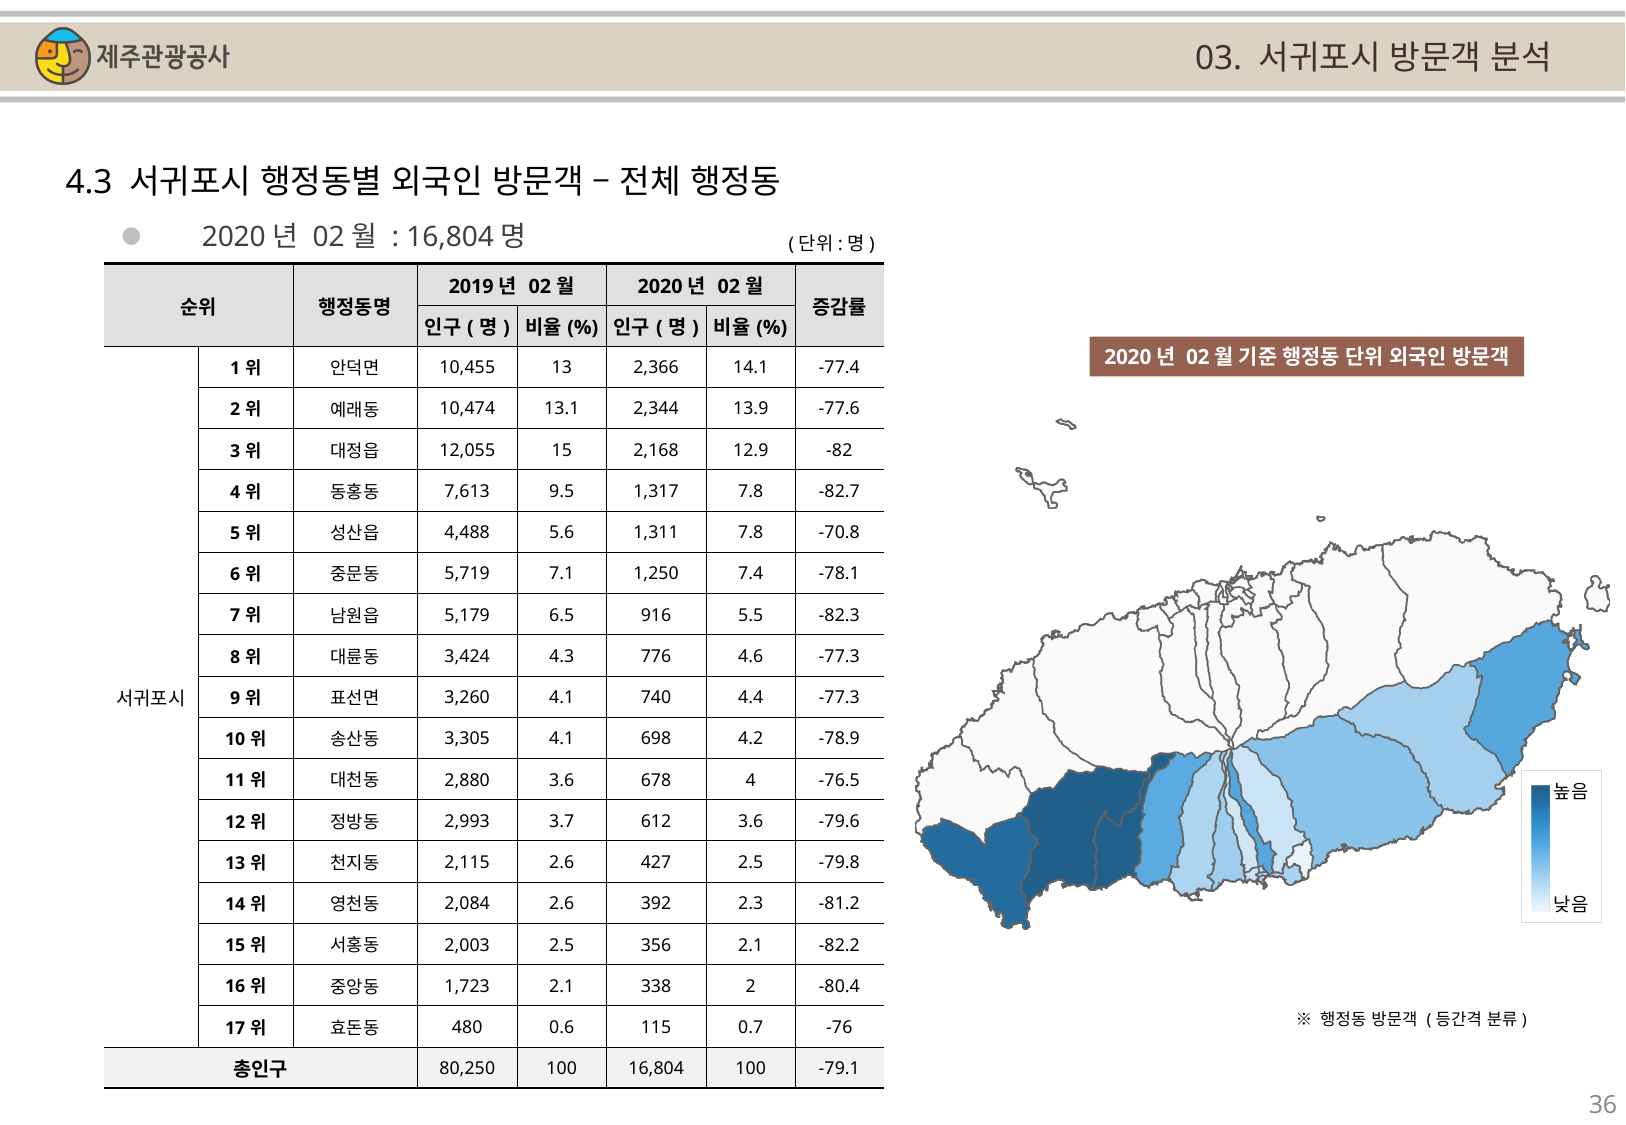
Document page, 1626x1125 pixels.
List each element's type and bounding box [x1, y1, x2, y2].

table_cell [518, 635, 606, 676]
table_cell [707, 388, 795, 428]
picture [31, 26, 232, 87]
table_cell [294, 759, 417, 799]
table_cell [796, 800, 884, 840]
table_cell [294, 677, 417, 717]
table_cell [607, 759, 706, 799]
table_cell [294, 429, 417, 469]
table_cell [707, 965, 795, 1005]
text_box [773, 223, 890, 262]
table_cell [418, 553, 517, 593]
picture [915, 236, 1610, 1112]
table_cell [518, 553, 606, 593]
table_cell [199, 635, 293, 676]
table_cell [294, 924, 417, 964]
table_cell [518, 594, 606, 634]
table_cell [707, 306, 795, 346]
table_cell [707, 1048, 795, 1087]
table_cell [707, 759, 795, 799]
table_cell [418, 924, 517, 964]
table_cell [294, 347, 417, 387]
table_cell [796, 470, 884, 511]
table_cell [518, 677, 606, 717]
table_cell [796, 594, 884, 634]
table_cell [518, 965, 606, 1005]
text_box [1521, 770, 1618, 925]
table_cell [796, 841, 884, 882]
table_cell [707, 718, 795, 758]
table_cell [199, 677, 293, 717]
table_cell [199, 470, 293, 511]
table_cell [796, 965, 884, 1005]
table_cell [418, 347, 517, 387]
table_cell [199, 883, 293, 923]
table_cell [796, 512, 884, 552]
table_cell [607, 635, 706, 676]
table_cell [518, 1006, 606, 1047]
table_cell [418, 718, 517, 758]
table_cell [518, 718, 606, 758]
table_cell [294, 841, 417, 882]
table_cell [418, 800, 517, 840]
table_cell [707, 1006, 795, 1047]
table_cell [199, 924, 293, 964]
table_cell [199, 800, 293, 840]
table_cell [707, 635, 795, 676]
table_cell [796, 1048, 884, 1087]
table_cell [607, 347, 706, 387]
table_cell [707, 553, 795, 593]
table_cell [518, 759, 606, 799]
table_cell [707, 347, 795, 387]
table_cell [199, 594, 293, 634]
slide_number [1251, 1063, 1618, 1123]
table_cell [199, 965, 293, 1005]
table_cell [518, 883, 606, 923]
table_cell [607, 1006, 706, 1047]
table_cell [104, 1048, 417, 1087]
table_cell [707, 883, 795, 923]
table_header [607, 265, 795, 305]
table_cell [607, 306, 706, 346]
table_cell [418, 388, 517, 428]
text_box [121, 226, 141, 246]
table_cell [418, 1048, 517, 1087]
table_cell [294, 470, 417, 511]
table_cell [294, 594, 417, 634]
table_cell [607, 965, 706, 1005]
table_cell [607, 512, 706, 552]
table_cell [294, 718, 417, 758]
table_cell [418, 883, 517, 923]
table_cell [707, 429, 795, 469]
text_box [186, 210, 542, 260]
table_cell [418, 1006, 517, 1047]
table_cell [607, 594, 706, 634]
table_cell [199, 429, 293, 469]
table_cell [607, 388, 706, 428]
table_cell [294, 635, 417, 676]
table_header [418, 265, 606, 305]
table_cell [607, 429, 706, 469]
table_cell [294, 965, 417, 1005]
table_cell [418, 429, 517, 469]
table_cell [518, 924, 606, 964]
table_cell [199, 718, 293, 758]
table_cell [796, 759, 884, 799]
table_cell [518, 429, 606, 469]
table_cell [418, 965, 517, 1005]
table_cell [199, 1006, 293, 1047]
table_cell [707, 594, 795, 634]
table_cell [418, 470, 517, 511]
table_cell [518, 1048, 606, 1087]
table_cell [418, 512, 517, 552]
table_cell [199, 512, 293, 552]
table_cell [607, 677, 706, 717]
table_cell [294, 553, 417, 593]
table_cell [418, 594, 517, 634]
table_cell [104, 347, 198, 1047]
table_cell [294, 388, 417, 428]
table_cell [199, 347, 293, 387]
table_cell [796, 553, 884, 593]
table_cell [796, 718, 884, 758]
table_cell [796, 677, 884, 717]
table_cell [418, 841, 517, 882]
table_cell [796, 635, 884, 676]
table_cell [294, 800, 417, 840]
table_cell [607, 553, 706, 593]
table_cell [607, 470, 706, 511]
table_cell [199, 388, 293, 428]
table_cell [294, 512, 417, 552]
table_cell [199, 841, 293, 882]
table_cell [796, 429, 884, 469]
table_cell [607, 1048, 706, 1087]
table_cell [518, 306, 606, 346]
table_cell [607, 924, 706, 964]
table_cell [796, 1006, 884, 1047]
table_cell [607, 718, 706, 758]
table_cell [418, 306, 517, 346]
table_cell [796, 883, 884, 923]
table_cell [418, 677, 517, 717]
text_box [50, 152, 1144, 208]
table_cell [518, 470, 606, 511]
table_cell [418, 635, 517, 676]
table_cell [518, 347, 606, 387]
table_cell [294, 883, 417, 923]
table_cell [418, 759, 517, 799]
table_cell [707, 512, 795, 552]
table_cell [518, 841, 606, 882]
table_cell [707, 677, 795, 717]
text_box [1042, 28, 1595, 84]
table_cell [607, 800, 706, 840]
table_cell [518, 800, 606, 840]
table_cell [518, 512, 606, 552]
table_cell [707, 470, 795, 511]
table_cell [707, 800, 795, 840]
table_header [796, 265, 884, 346]
table_cell [199, 759, 293, 799]
table_header [294, 265, 417, 346]
table_cell [707, 924, 795, 964]
table_cell [796, 388, 884, 428]
table_cell [707, 841, 795, 882]
table_cell [796, 347, 884, 387]
table_cell [294, 1006, 417, 1047]
table_header [104, 265, 293, 346]
table_cell [607, 883, 706, 923]
table_cell [796, 924, 884, 964]
table_cell [199, 553, 293, 593]
table_cell [607, 841, 706, 882]
table_cell [518, 388, 606, 428]
